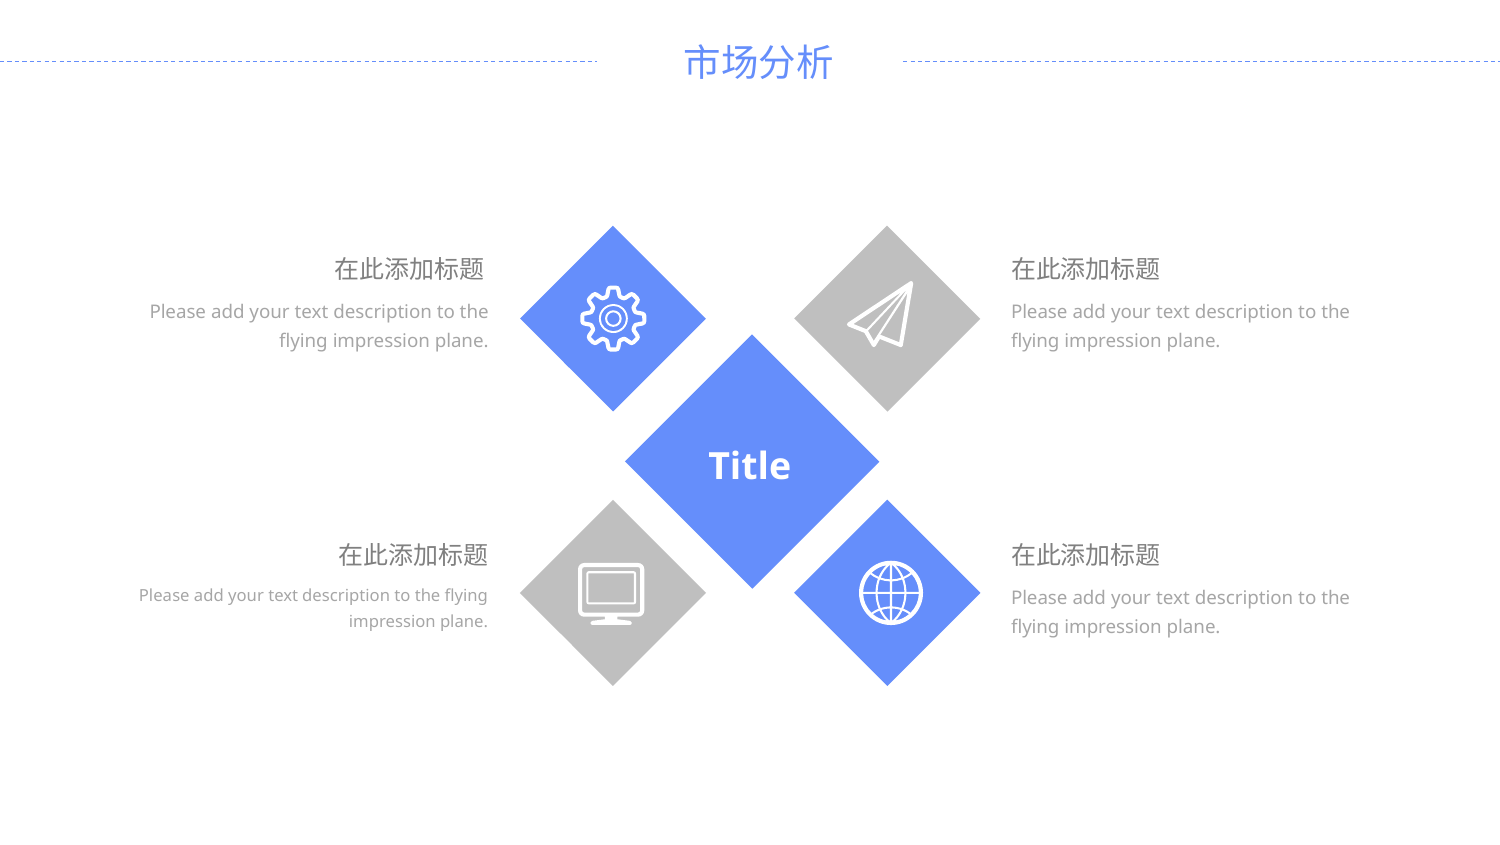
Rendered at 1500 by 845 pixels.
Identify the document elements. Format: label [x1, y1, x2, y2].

text_box [821, 526, 1380, 659]
text_box [119, 527, 679, 659]
text_box [662, 371, 842, 552]
text_box [821, 246, 1380, 385]
text_box [119, 246, 679, 385]
